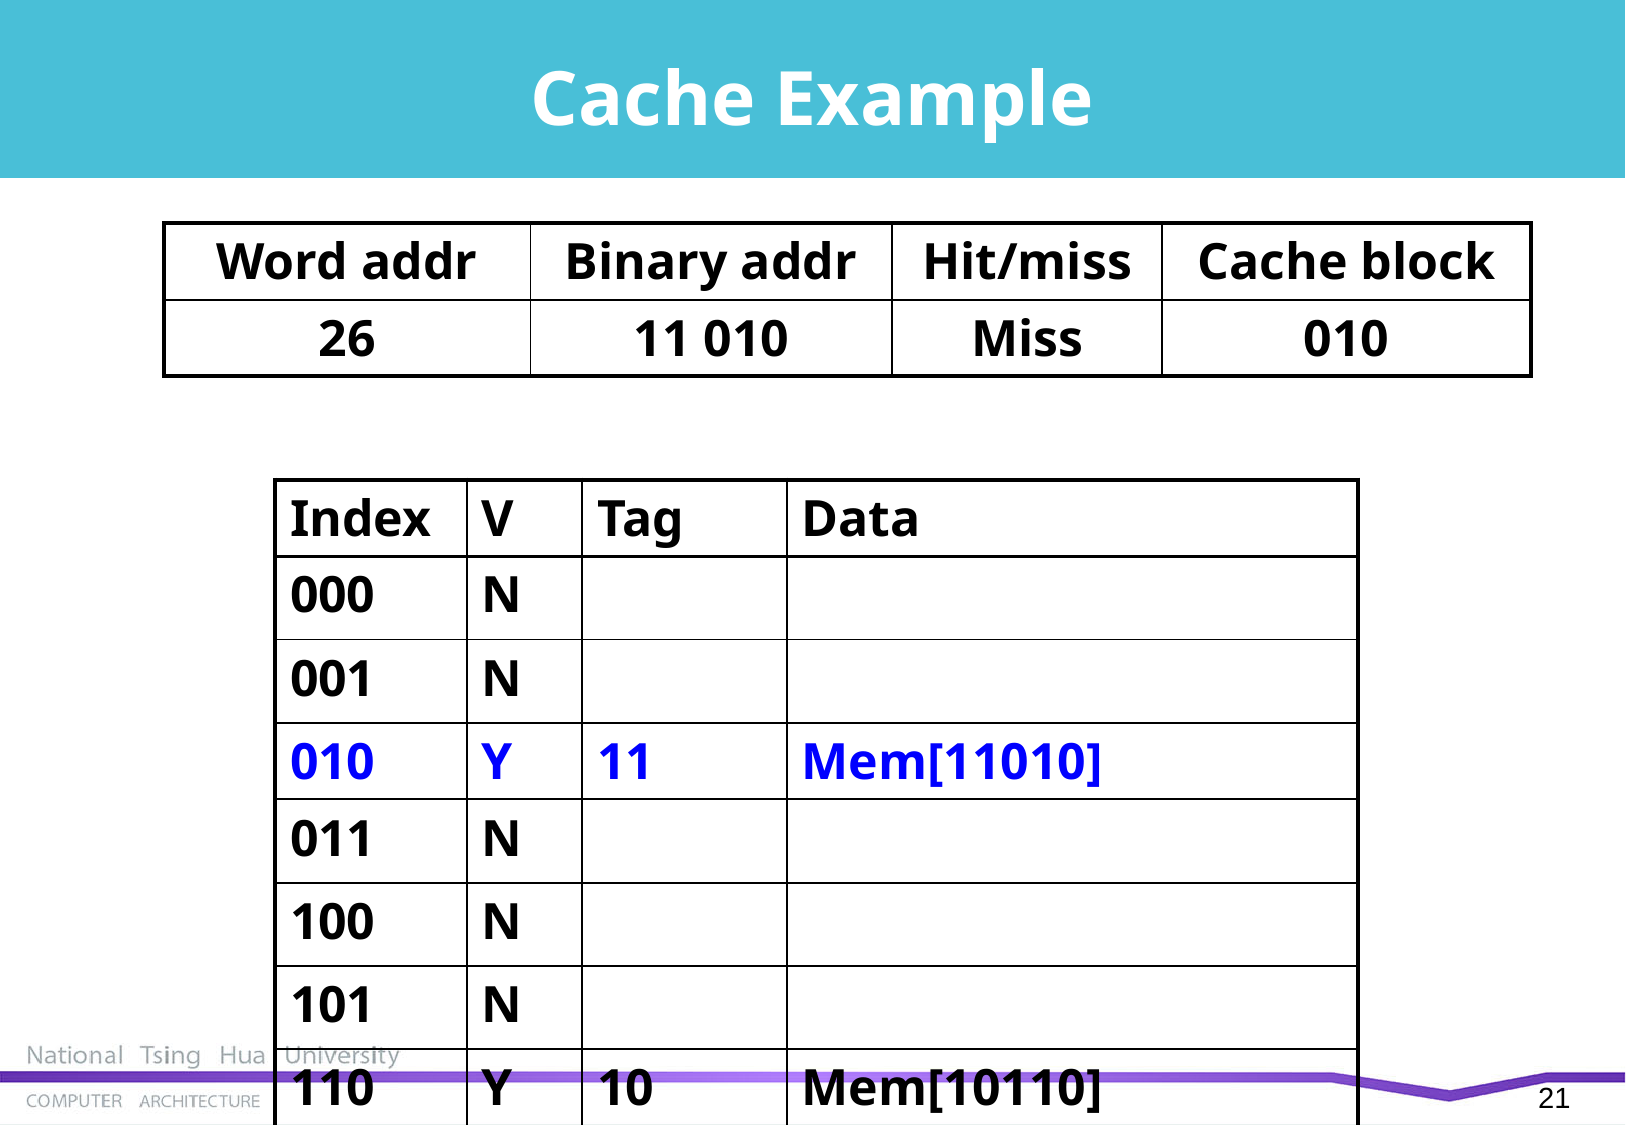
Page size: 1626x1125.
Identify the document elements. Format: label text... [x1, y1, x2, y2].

table_header Index [277, 482, 466, 555]
table_cell [788, 884, 1356, 965]
table_cell [788, 558, 1356, 639]
table_cell [583, 967, 786, 1048]
table_cell Mem[11010] [788, 724, 1356, 798]
table_header Hit/miss [893, 225, 1161, 299]
table_cell N [468, 640, 581, 722]
table_cell N [468, 967, 581, 1048]
table_cell 11 [583, 724, 786, 798]
table_cell Mem[10110] [788, 1050, 1356, 1125]
table_cell 001 [277, 640, 466, 722]
table_header V [468, 482, 581, 555]
table_header Word addr [166, 225, 530, 299]
table_cell 000 [277, 558, 466, 639]
table_cell [788, 967, 1356, 1048]
slide_number 20 [1247, 1059, 1586, 1125]
table_cell [788, 800, 1356, 882]
table_cell Y [468, 1050, 581, 1125]
table_cell N [468, 558, 581, 639]
table_cell N [468, 800, 581, 882]
table_cell [583, 800, 786, 882]
table_header Data [788, 482, 1356, 555]
table_cell Y [468, 724, 581, 798]
title Cache Example [121, 27, 1504, 177]
picture [0, 0, 1626, 1125]
table_cell 100 [277, 884, 466, 965]
table_cell N [468, 884, 581, 965]
table_cell [788, 640, 1356, 722]
table_cell [583, 558, 786, 639]
table_cell 101 [277, 967, 466, 1048]
table_cell 10 [583, 1050, 786, 1125]
table_cell 26 [166, 301, 530, 374]
table_cell 11 010 [531, 301, 891, 374]
table_cell 110 [277, 1050, 466, 1125]
table_cell 010 [277, 724, 466, 798]
table_header Tag [583, 482, 786, 555]
table_cell 010 [1163, 301, 1529, 374]
table_cell Miss [893, 301, 1161, 374]
table_cell [583, 640, 786, 722]
table_header Binary addr [531, 225, 891, 299]
table_header Cache block [1163, 225, 1529, 299]
table_cell 011 [277, 800, 466, 882]
table_cell [583, 884, 786, 965]
